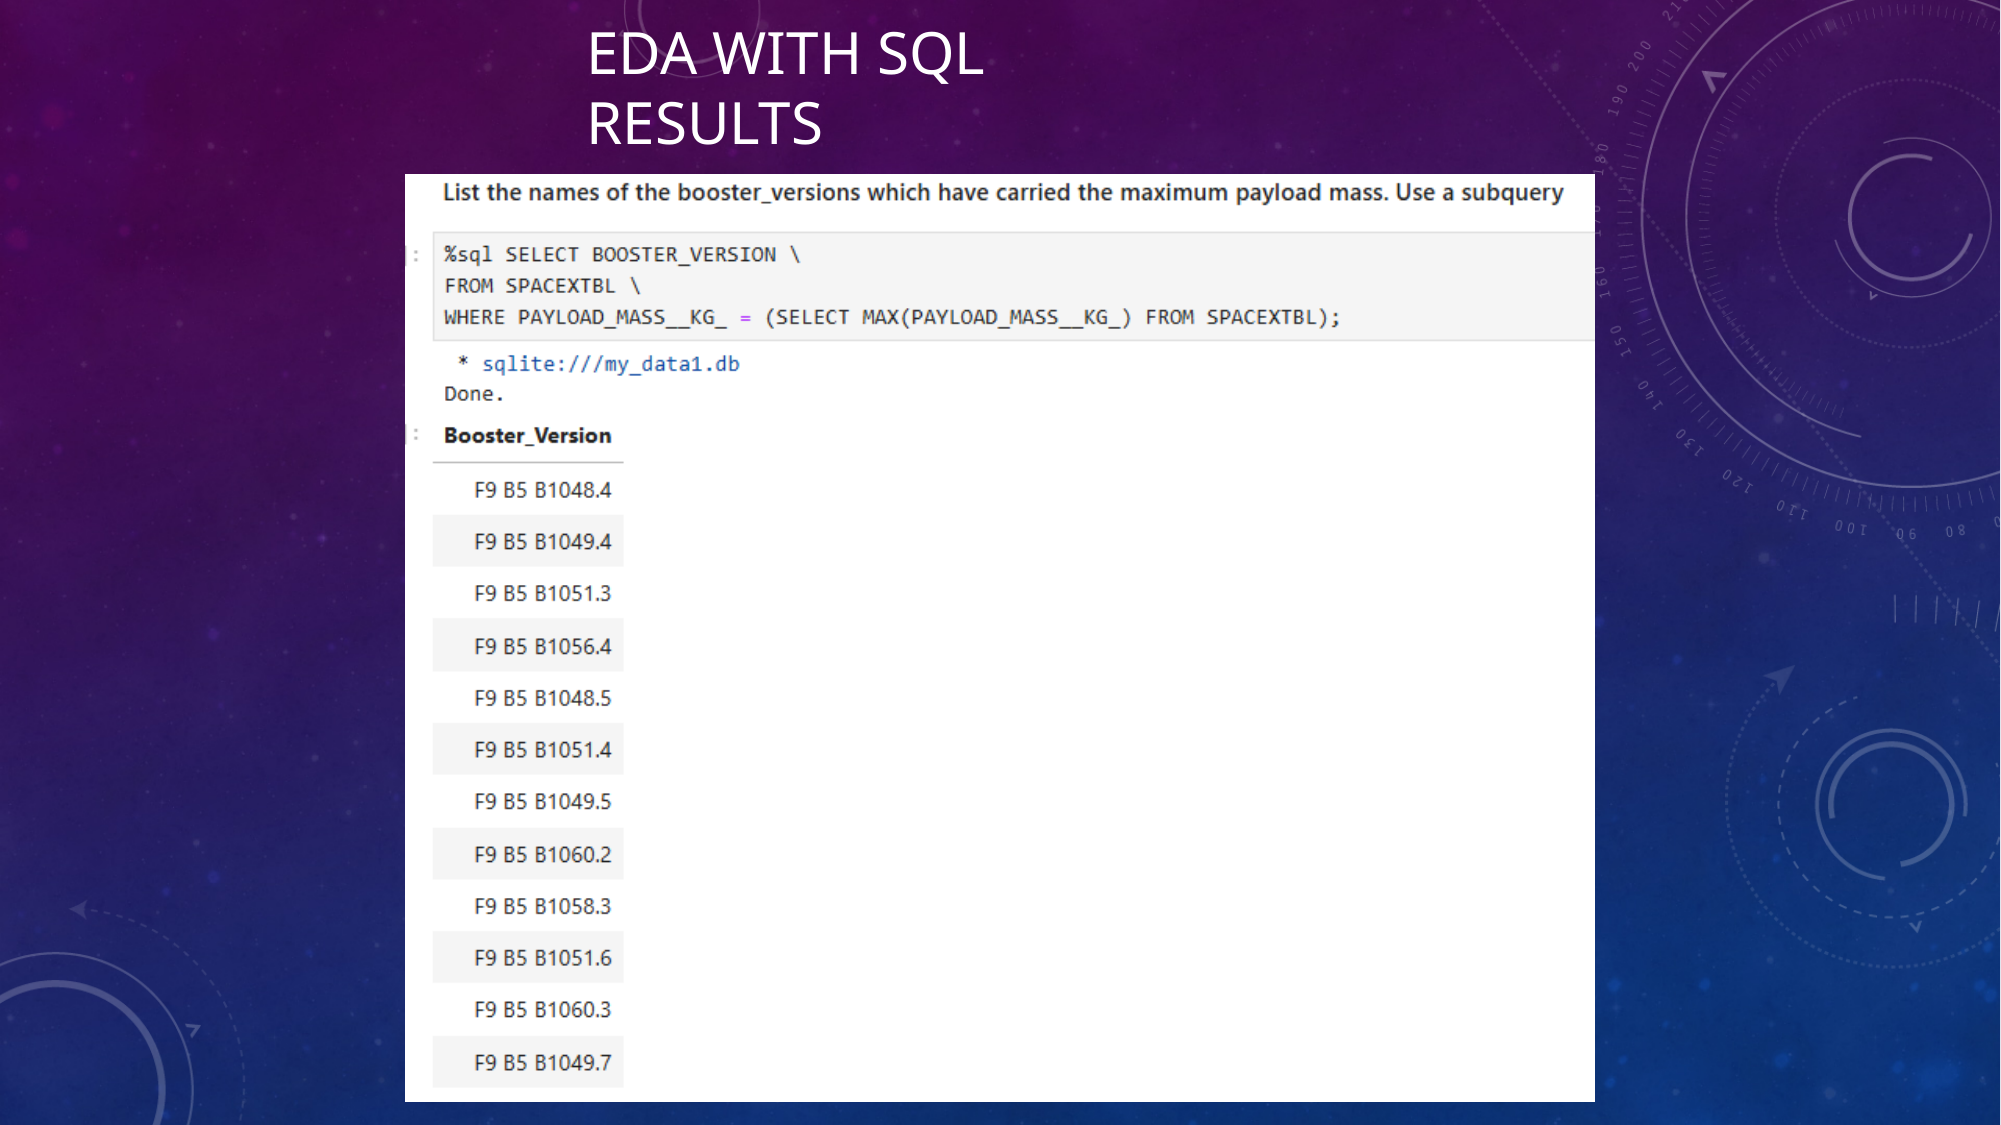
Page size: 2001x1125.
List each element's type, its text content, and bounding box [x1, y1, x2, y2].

picture [0, 0, 2001, 1125]
title Eda with sql results [571, 70, 1170, 164]
